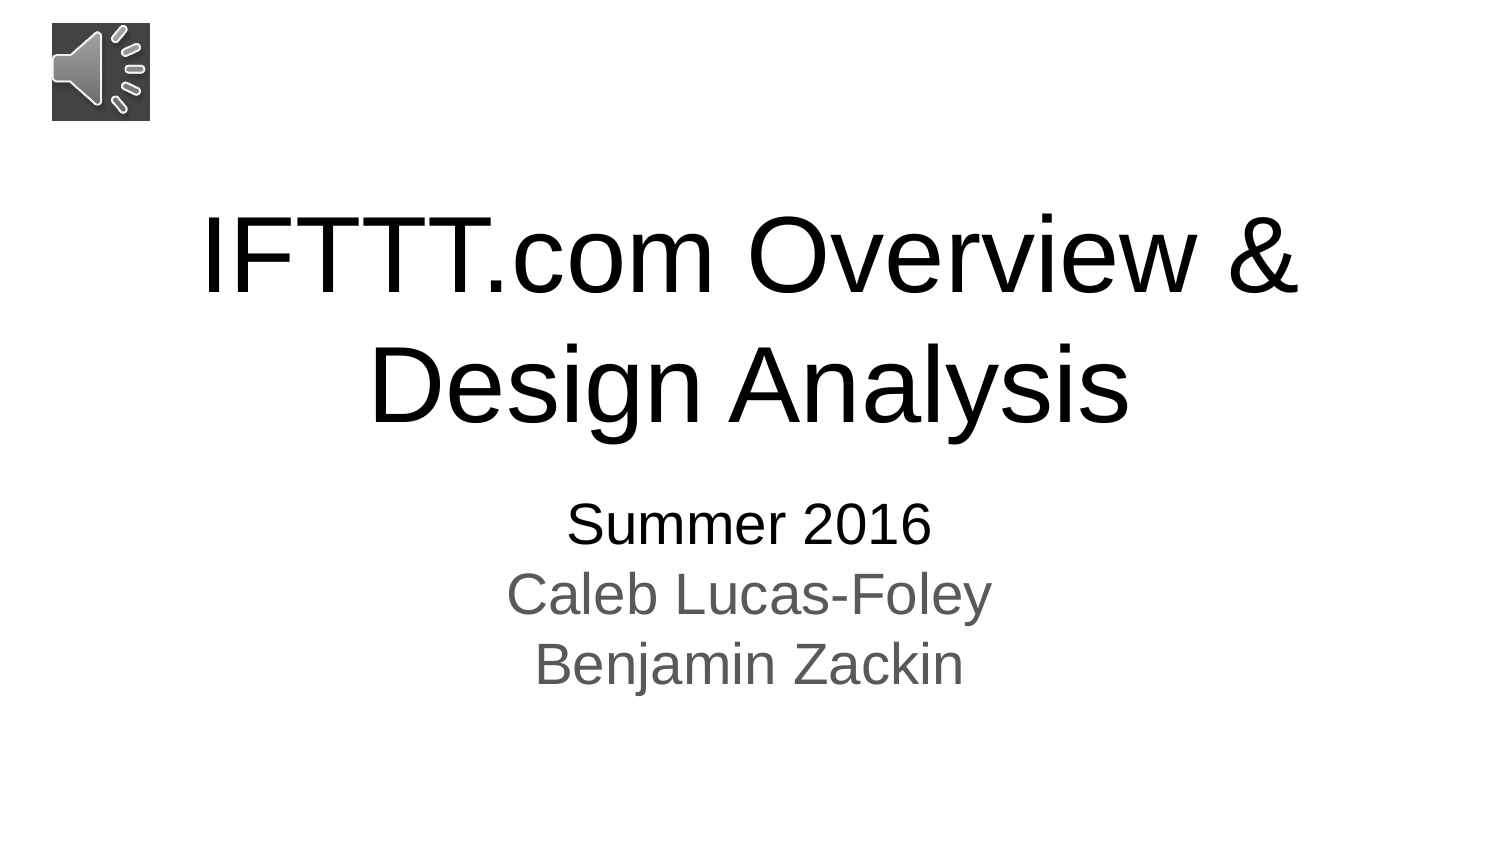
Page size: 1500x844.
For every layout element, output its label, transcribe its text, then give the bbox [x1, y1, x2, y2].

subtitle Summer 2016 Caleb Lucas-Foley Benjamin Zackin [51, 471, 1449, 602]
picture [50, 21, 152, 123]
title IFTTT.com Overview & Design Analysis [51, 122, 1449, 459]
